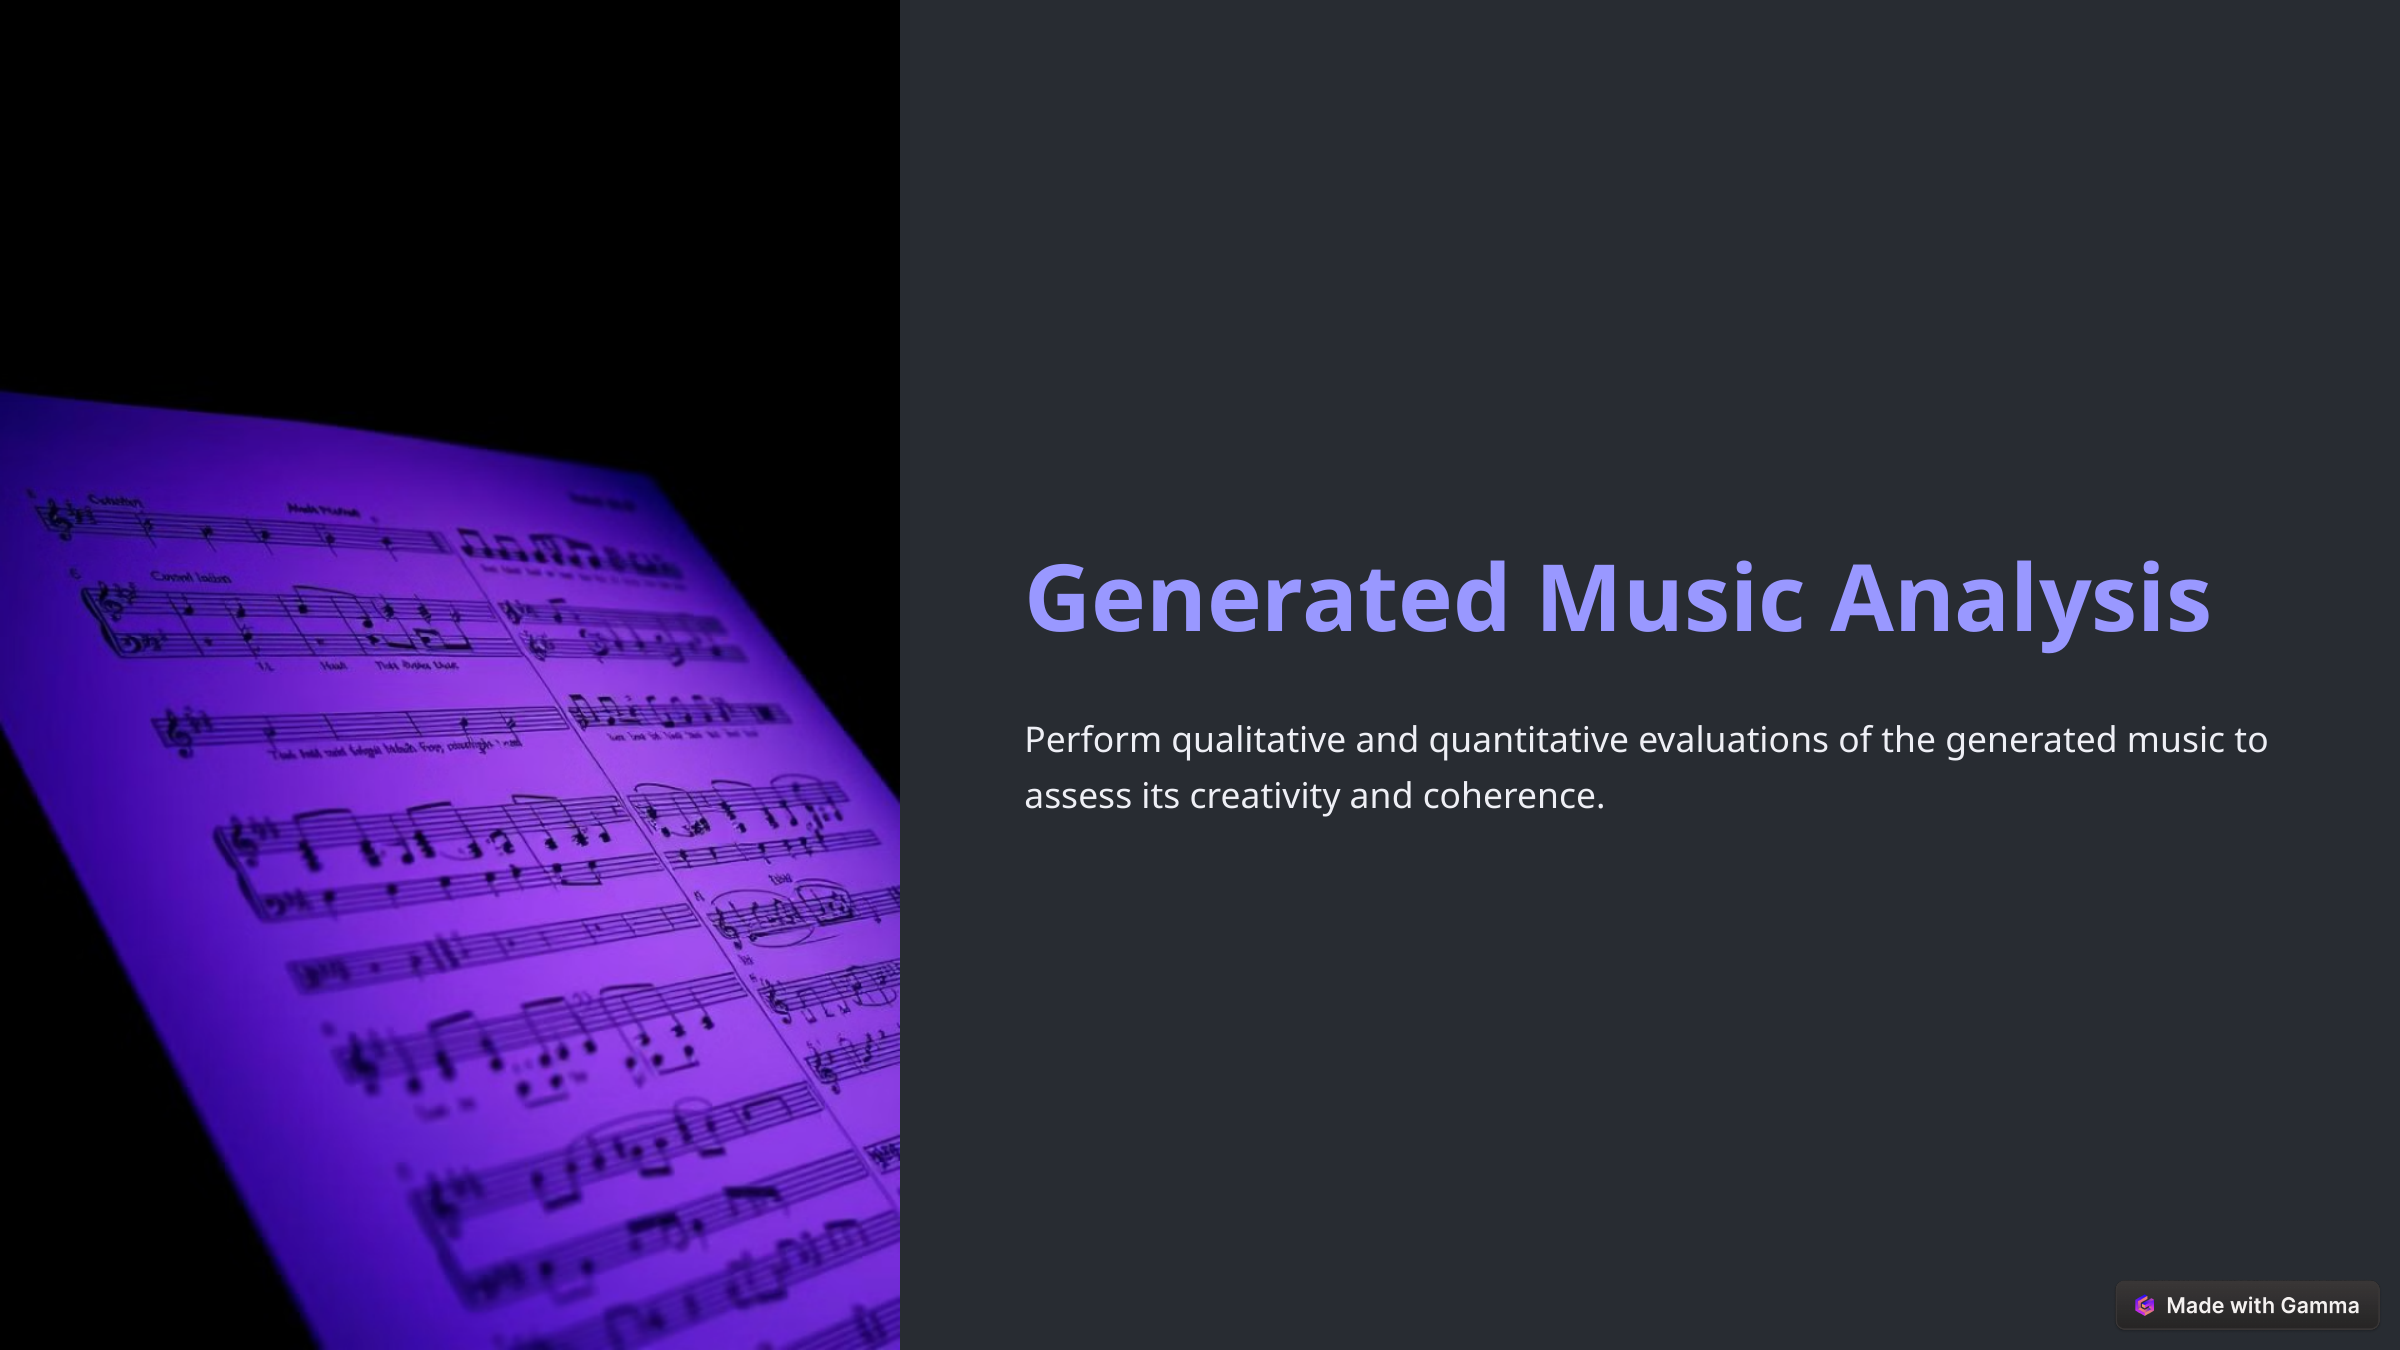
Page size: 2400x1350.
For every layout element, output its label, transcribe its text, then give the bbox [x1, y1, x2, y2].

text_box Perform qualitative and quantitative evaluations of the generated music to assess its creativity and coherence. [1024, 703, 2276, 817]
picture [0, 0, 900, 1350]
text_box Generated Music Analysis [1024, 532, 2081, 650]
picture [2106, 1271, 2389, 1339]
